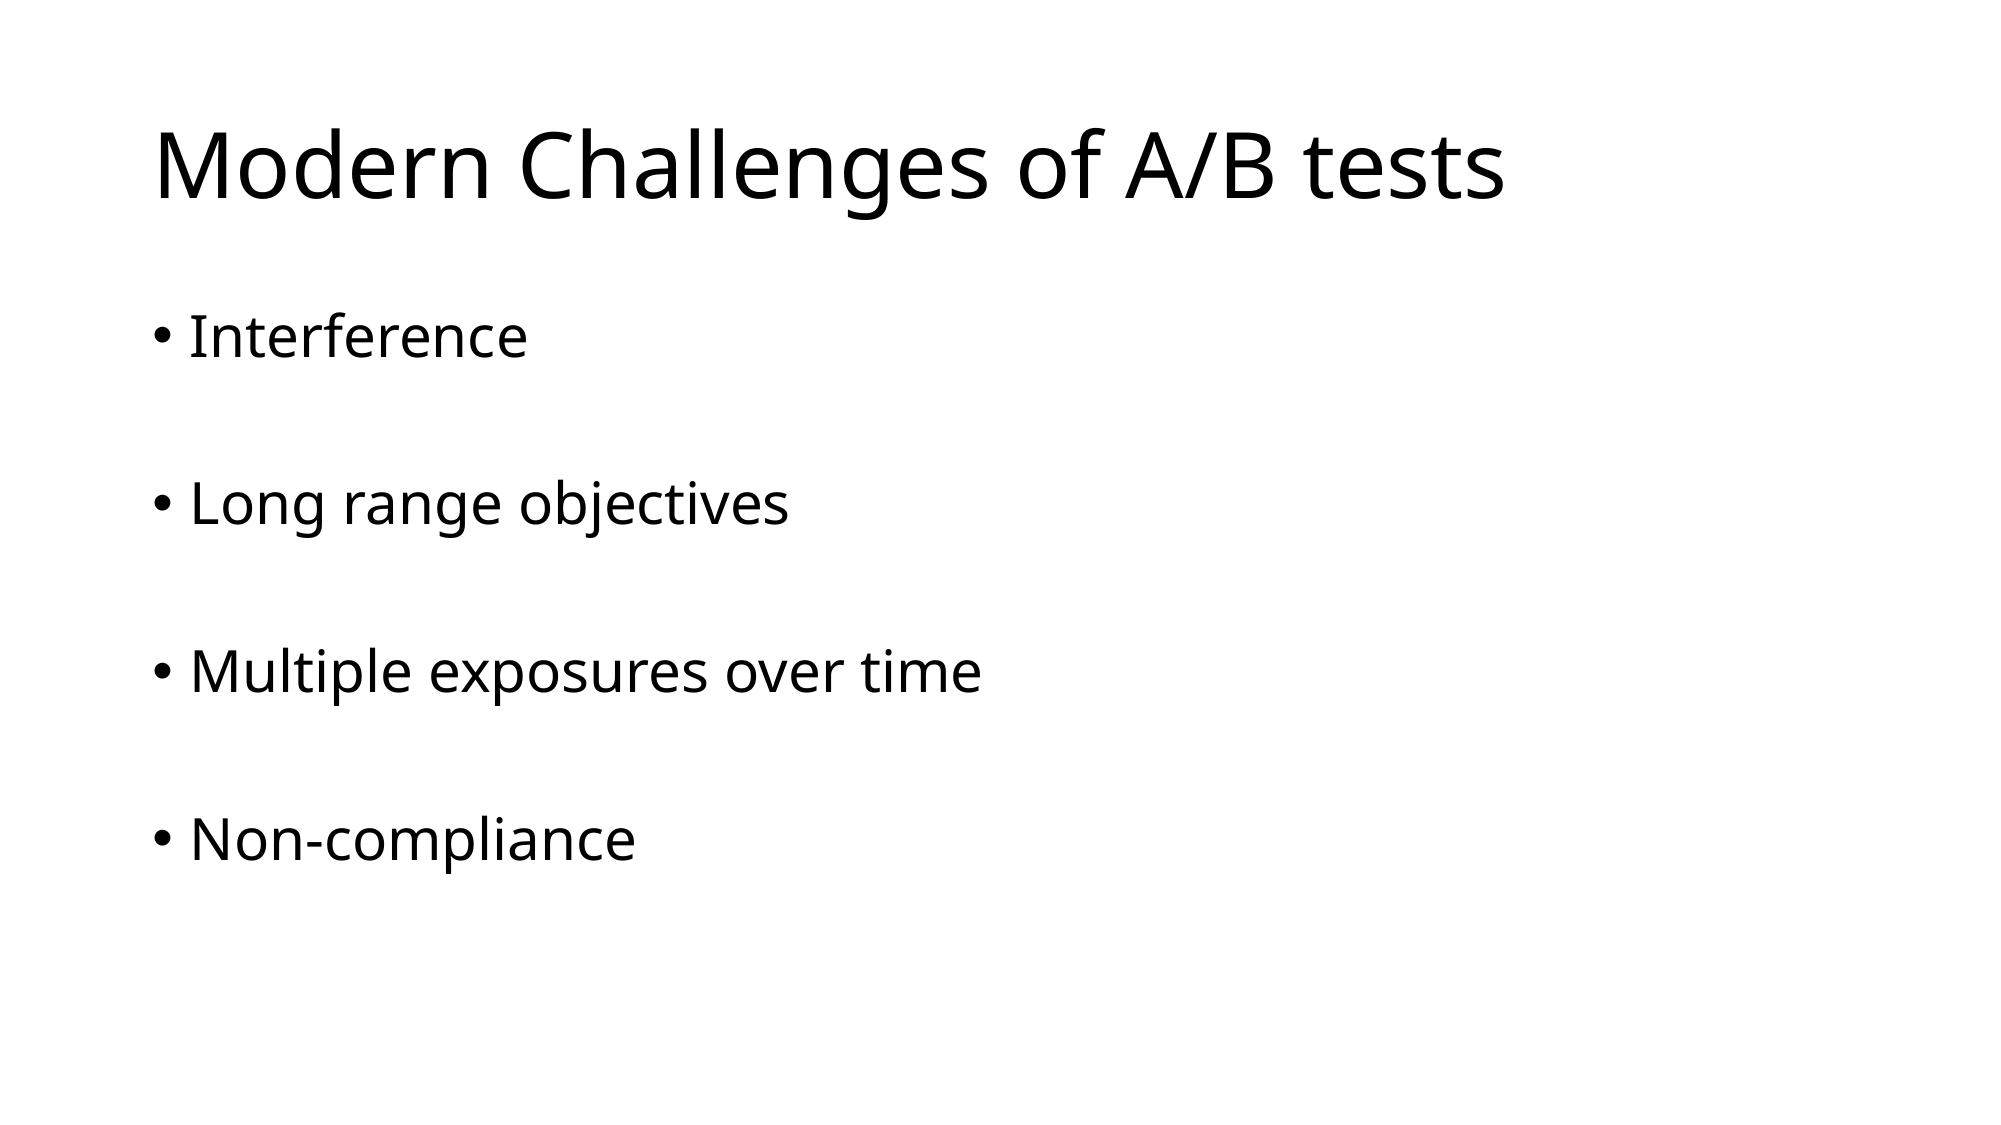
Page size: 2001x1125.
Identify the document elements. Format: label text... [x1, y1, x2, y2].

list Interference Long range objectives Multiple exposures over time Non-compliance [137, 299, 1863, 1014]
title Modern Challenges of A/B tests [137, 59, 1863, 278]
